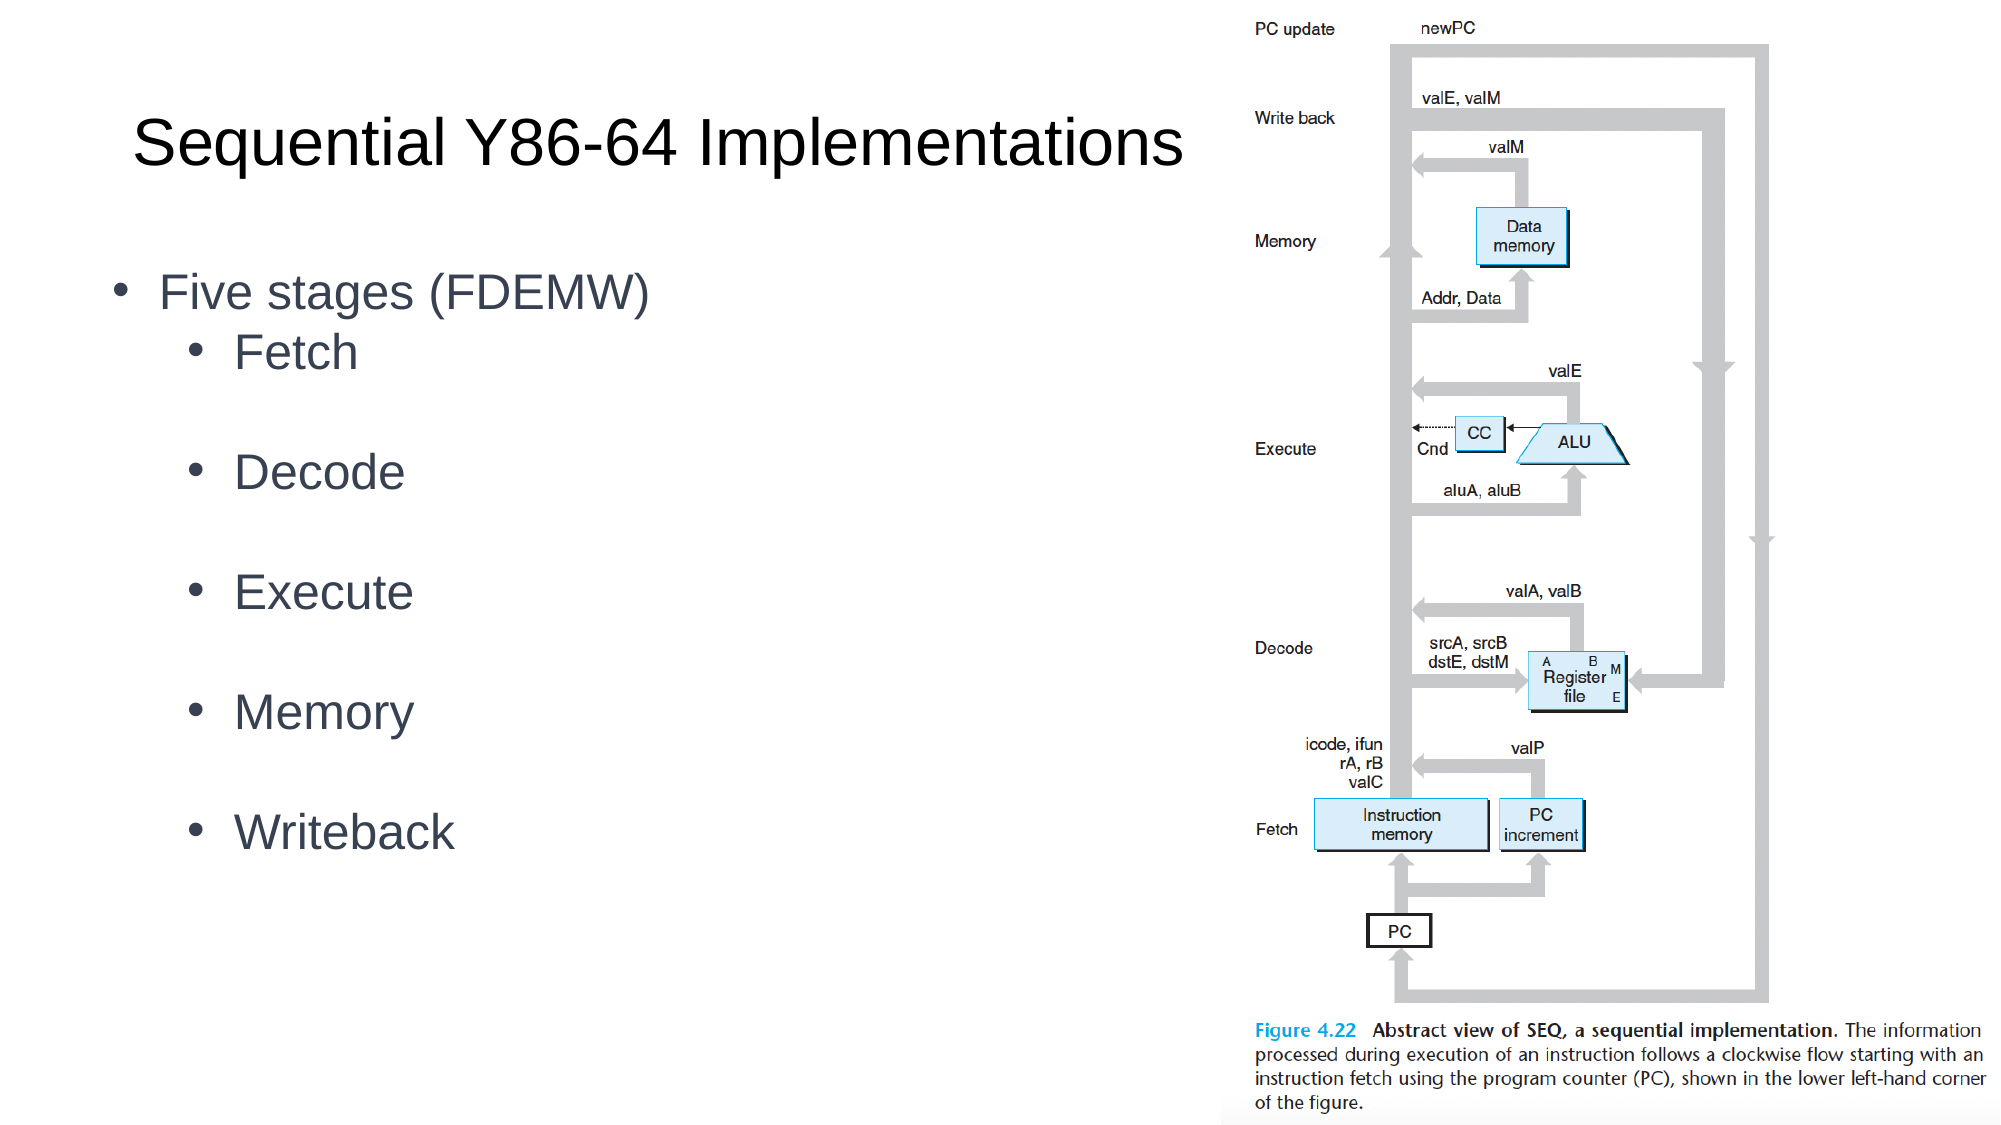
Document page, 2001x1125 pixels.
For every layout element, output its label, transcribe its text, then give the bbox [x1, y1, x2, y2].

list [1220, 0, 2000, 1125]
text_box Five stages (FDEMW) Fetch Decode Execute Memory Writeback [97, 251, 1098, 867]
text_box Sequential Y86-64 Implementations [97, 91, 1220, 186]
